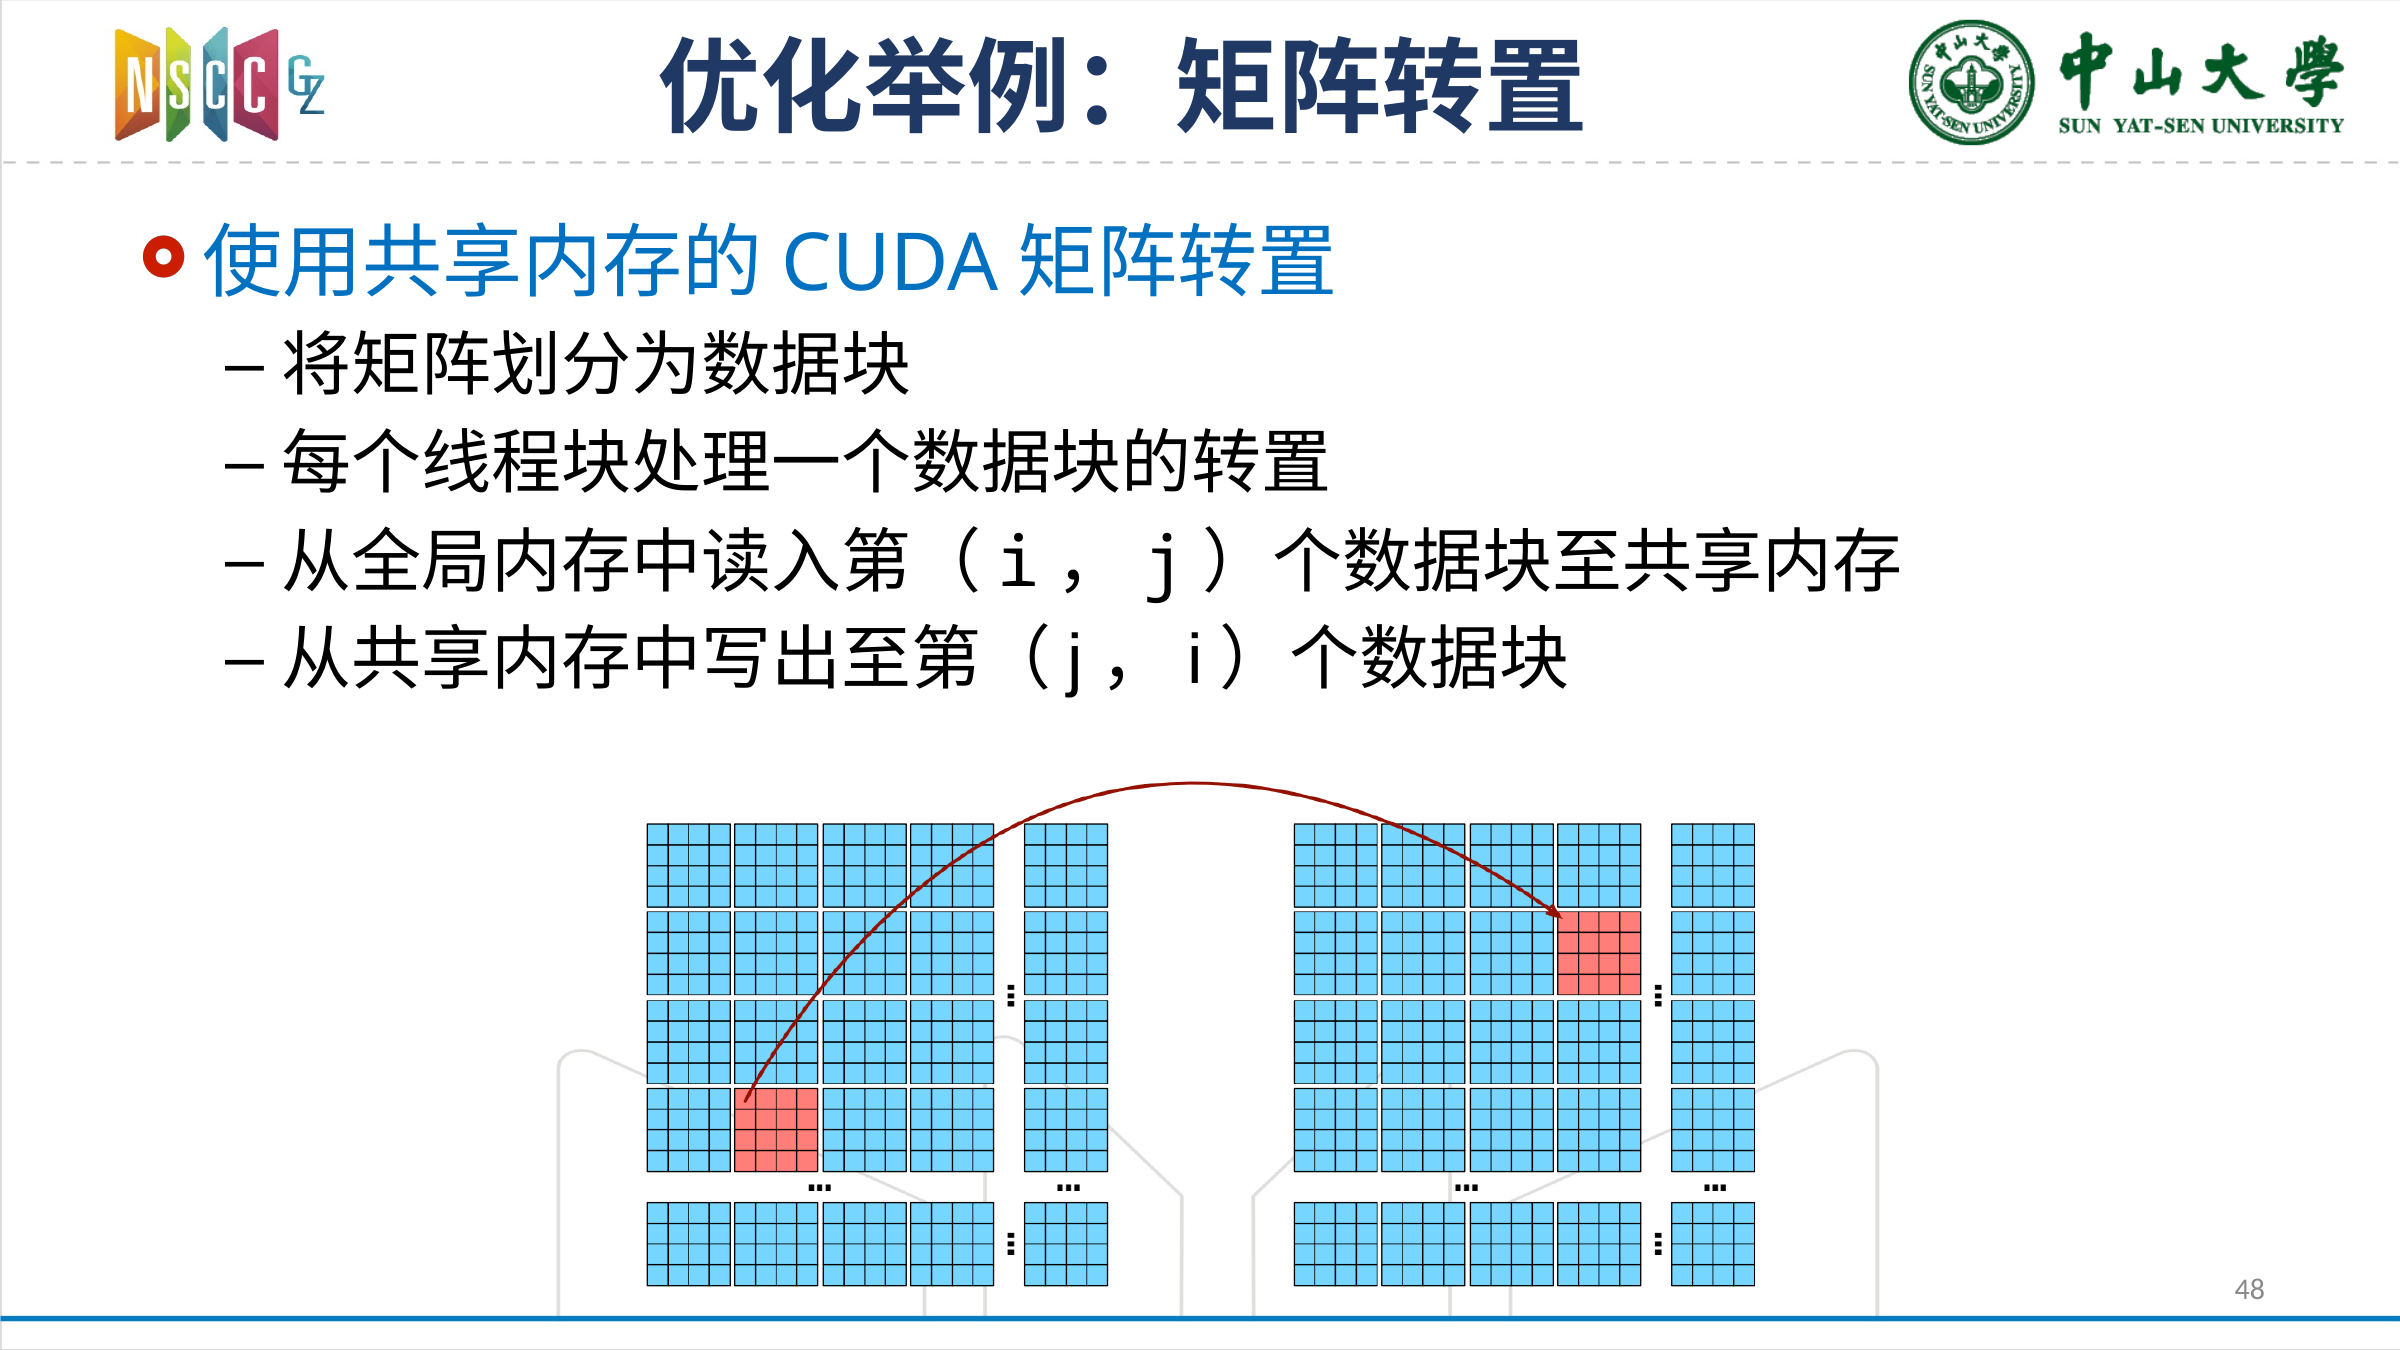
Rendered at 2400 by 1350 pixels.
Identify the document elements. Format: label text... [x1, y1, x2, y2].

picture [0, 0, 2400, 1350]
slide_number 48 [1719, 1251, 2280, 1324]
title 优化举例：矩阵转置 [349, 13, 1897, 153]
list 使用共享内存的CUDA矩阵转置 将矩阵划分为数据块 每个线程块处理一个数据块的转置 从全局内存中读入第（i，j）个数据块至共享内存 从共享内存中写出至第（j，i）个数据块 [120, 202, 2280, 1206]
